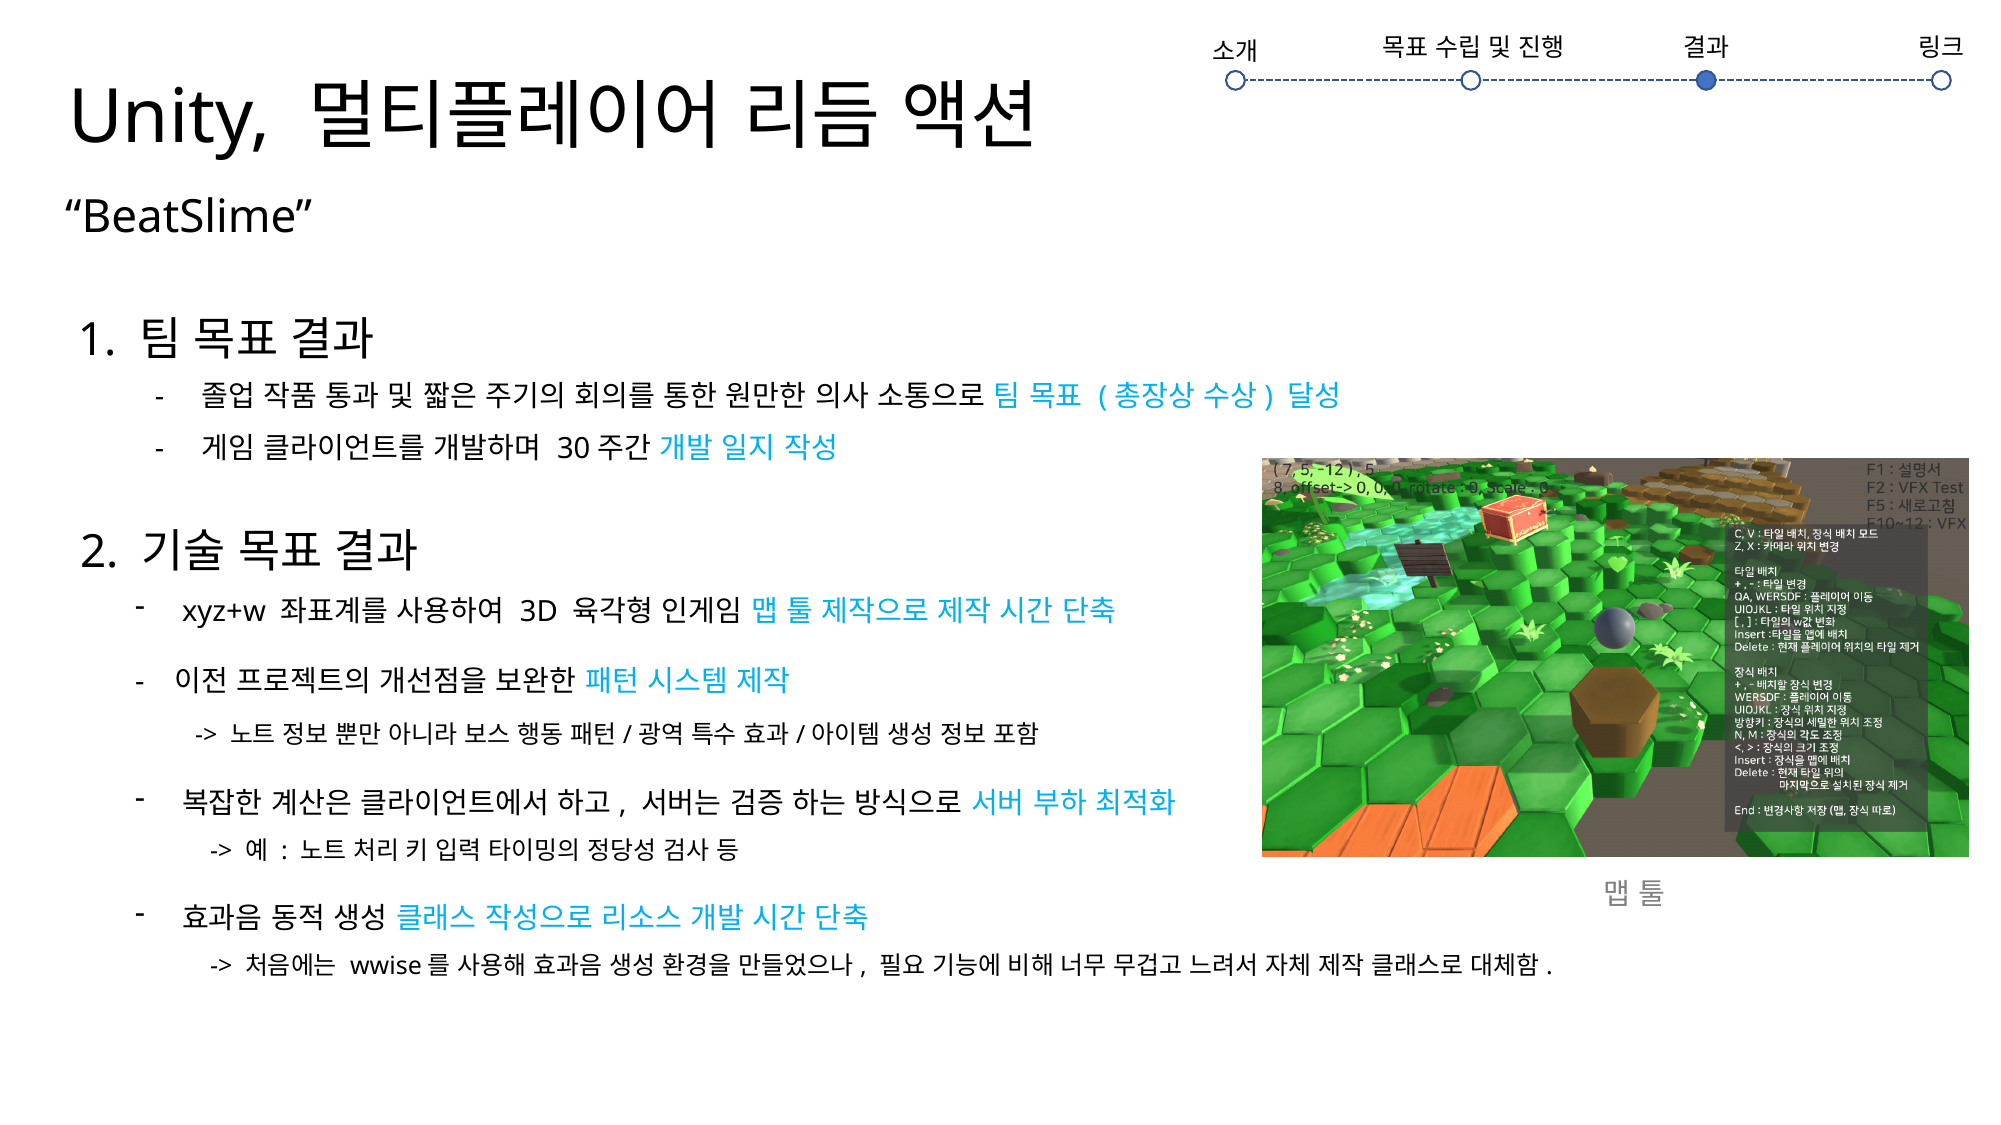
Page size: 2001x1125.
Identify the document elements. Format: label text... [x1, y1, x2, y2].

picture [1262, 458, 1969, 857]
text_box 소개 [1197, 28, 1274, 74]
text_box [1460, 69, 1482, 91]
text_box 맵 툴 [1588, 867, 1681, 918]
text_box [1224, 74, 1246, 91]
text_box 결과 [1668, 23, 1745, 69]
text_box [1931, 69, 1952, 91]
text_box 1. 팀 목표 결과 [63, 274, 390, 373]
text_box 링크 [1903, 23, 1980, 69]
text_box “BeatSlime” [50, 179, 328, 249]
text_box xyz+w 좌표계를 사용하여 3D 육각형 인게임 맵 툴 제작으로 제작 시간 단축 - 이전 프로젝트의 개선점을 보완한 패턴 시스템 제작 -> 노트 정보 뿐만 아니라 보스 행동 패턴/광역 특수 효과/아이템 생성 정보 포함 복잡한 계산은 클라이언트에서 하고, 서버는 검증 하는 방식으로 서버 부하 최적화 -> 예 : 노트 처리 키 입력 타이밍의 정당성 검사 등 효과음 동적 생성 클래스 작성으로 리소스 개발 시간 단축 -> 처음에는 wwise를 사용해 효과음 생성 환경을 만들었으나, 필요 기능에 비해 너무 무겁고 느려서 자체 제작 클래스로 대체함. [120, 567, 1568, 987]
text_box 2. 기술 목표 결과 [65, 486, 434, 584]
text_box [1695, 69, 1717, 91]
text_box - 졸업 작품 통과 및 짧은 주기의 회의를 통한 원만한 의사 소통으로 팀 목표 (총장상 수상) 달성 - 게임 클라이언트를 개발하며 30주간 개발 일지 작성 [140, 352, 1357, 472]
title Unity, 멀티플레이어 리듬 액션 [53, 9, 1246, 228]
text_box 목표 수립 및 진행 [1367, 24, 1580, 69]
